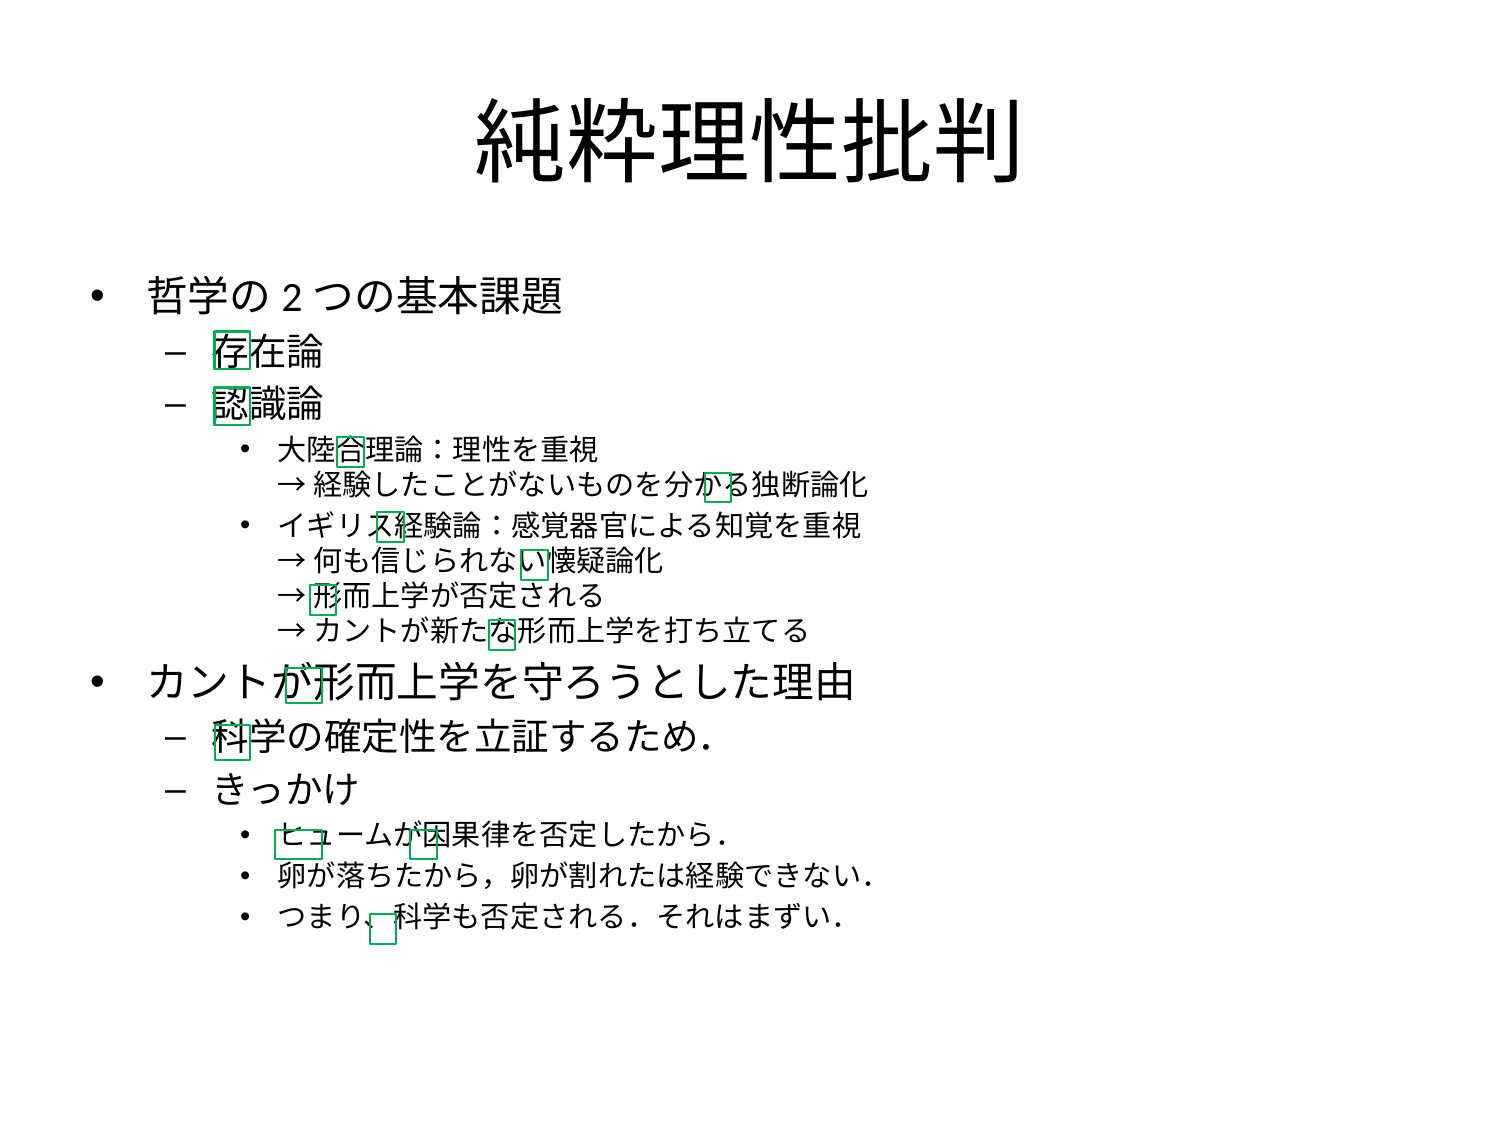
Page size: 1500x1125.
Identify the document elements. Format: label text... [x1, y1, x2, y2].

text_box [703, 471, 734, 504]
text_box [284, 666, 324, 706]
title 純粋理性批判 [75, 45, 1425, 233]
text_box [519, 548, 550, 582]
text_box [375, 510, 406, 544]
text_box [213, 723, 252, 762]
list 哲学の2つの基本課題 存在論 認識論 大陸合理論：理性を重視 → 経験したことがないものを分かる独断論化 イギリス経験論：感覚器官による知覚を重視 → 何も信じられない懐疑論化 → 形而上学が否定される → カントが新たな形而上学を打ち立てる カントが形而上学を守ろうとした理由 科学の確定性を立証するため． きっかけ ヒュームが因果律を否定したから． 卵が落ちたから，卵が割れたは経験できない． つまり、科学も否定される．それはまずい． [75, 262, 1425, 1005]
text_box [212, 329, 252, 371]
text_box [368, 912, 398, 946]
text_box [308, 583, 339, 617]
text_box [273, 828, 324, 862]
text_box [408, 828, 439, 862]
text_box [212, 385, 252, 427]
text_box [487, 618, 517, 652]
text_box [335, 435, 366, 469]
